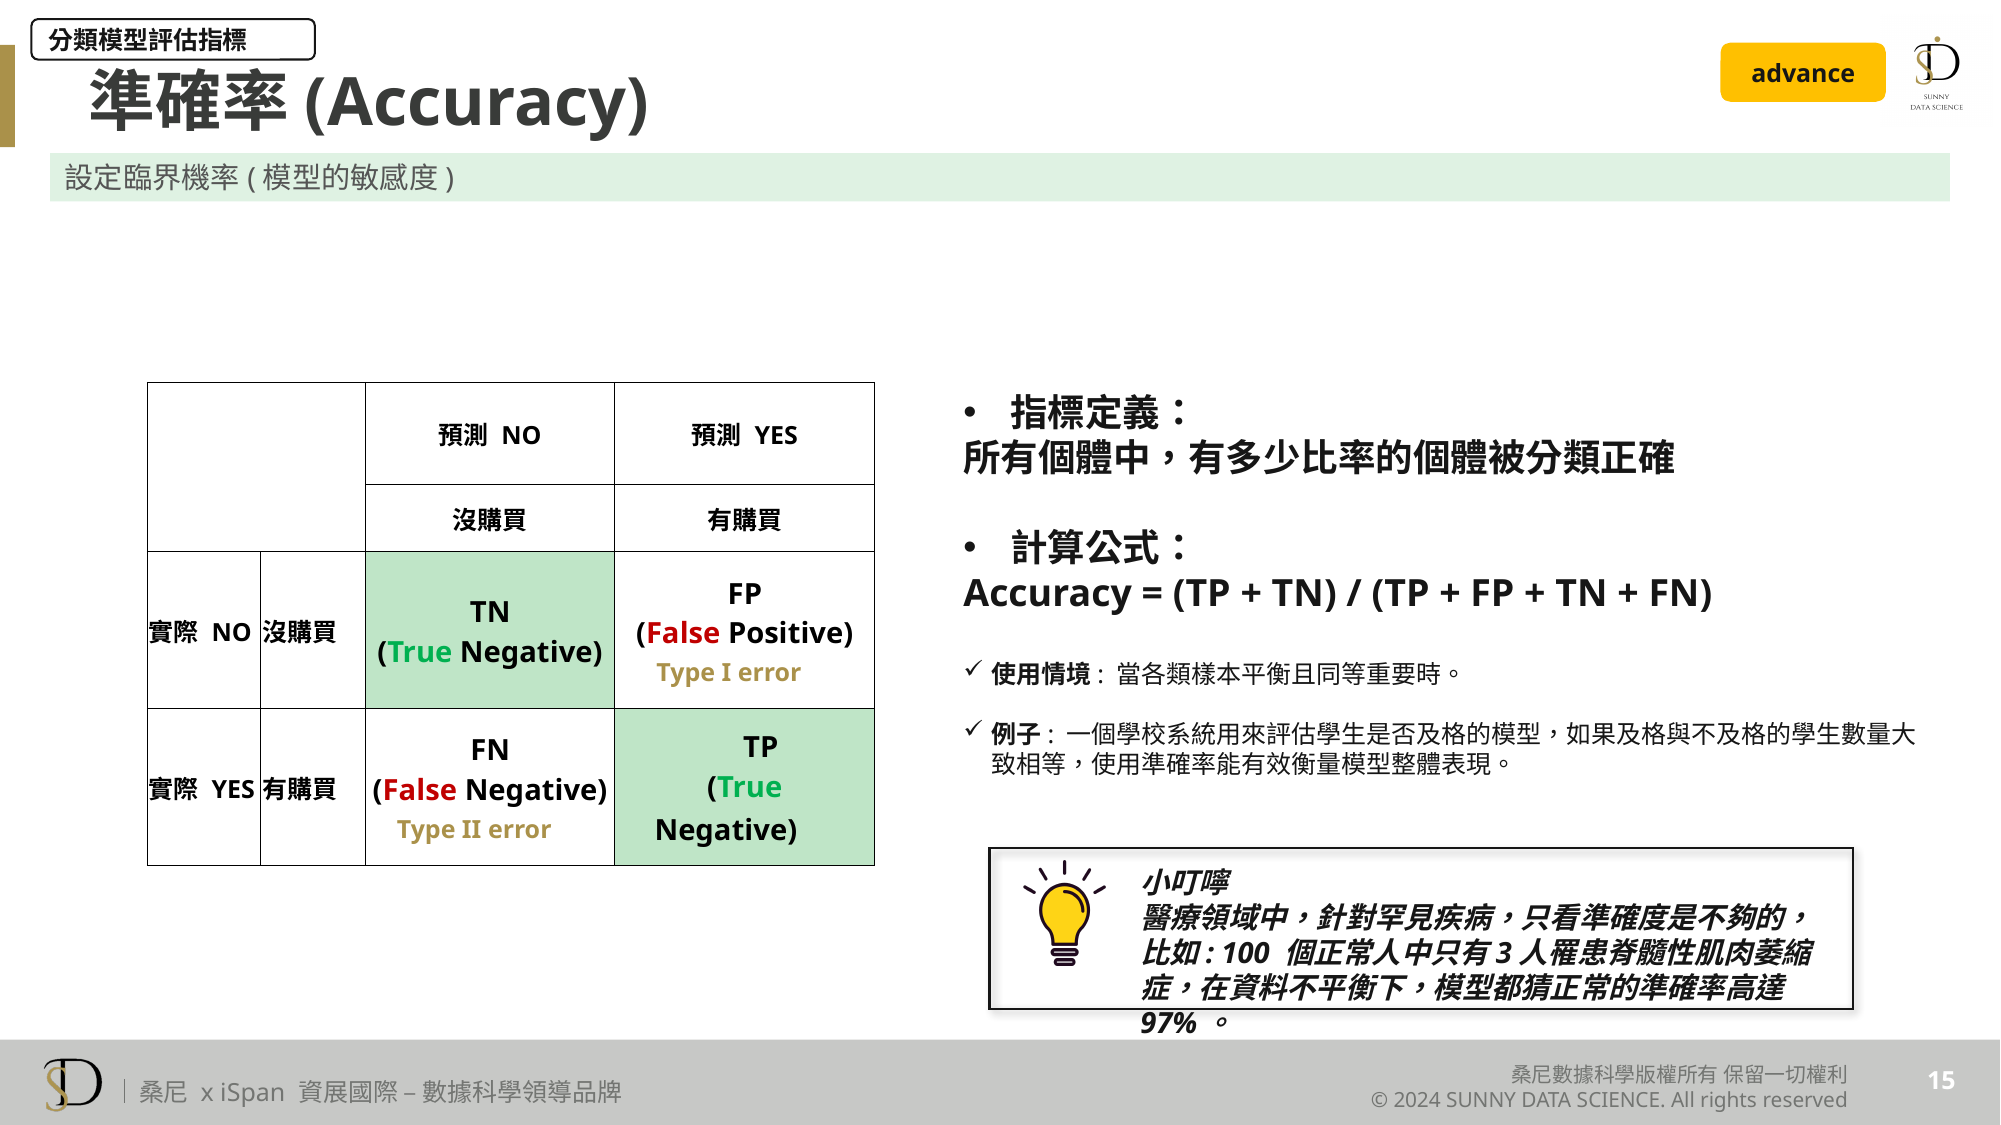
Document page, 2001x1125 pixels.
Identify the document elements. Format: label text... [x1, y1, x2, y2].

table_header 預測 NO [366, 383, 614, 484]
picture [1880, 14, 1993, 127]
table_cell TN (True Negative) [366, 552, 614, 708]
picture [0, 1020, 145, 1125]
text_box 設定臨界機率(模型的敏感度) [49, 152, 1951, 202]
text_box 小叮嚀 醫療領域中，針對罕見疾病，只看準確度是不夠的，比如: 100 個正常人中只有3人罹患脊髓性肌肉萎縮症，在資料不平衡下，模型都猜正常的準確率高達97%。 [1125, 857, 1846, 1082]
table_cell 有購買 [615, 485, 874, 551]
table_header [148, 383, 365, 551]
table_cell 實際 NO [148, 552, 260, 708]
table_header 預測 YES [615, 383, 874, 484]
table_cell 實際 YES [148, 709, 260, 865]
table_cell 沒購買 [261, 552, 365, 708]
text_box 準確率(Accuracy) [73, 39, 1937, 152]
text_box 指標定義： 所有個體中，有多少比率的個體被分類正確 計算公式： Accuracy = (TP + TN) / (TP + FP + TN + FN) 使用情境: 當各類樣本平衡且同等重要時。 例子: 一個學校系統用來評估學生是否及格的模型，如果及格與不及格的學生數量大致相等，使用準確率能有效衡量模型整體表現。 [948, 381, 1950, 861]
text_box 分類模型評估指標 [30, 18, 316, 61]
text_box [988, 847, 1854, 1010]
table_cell FN (False Negative) Type II error [366, 709, 614, 865]
table_cell TP (True Negative) [615, 709, 874, 865]
table_cell 有購買 [261, 709, 365, 865]
picture [1015, 860, 1114, 966]
table_cell 沒購買 [366, 485, 614, 551]
text_box advance [1719, 41, 1887, 103]
table_cell FP (False Positive) Type I error [615, 552, 874, 708]
